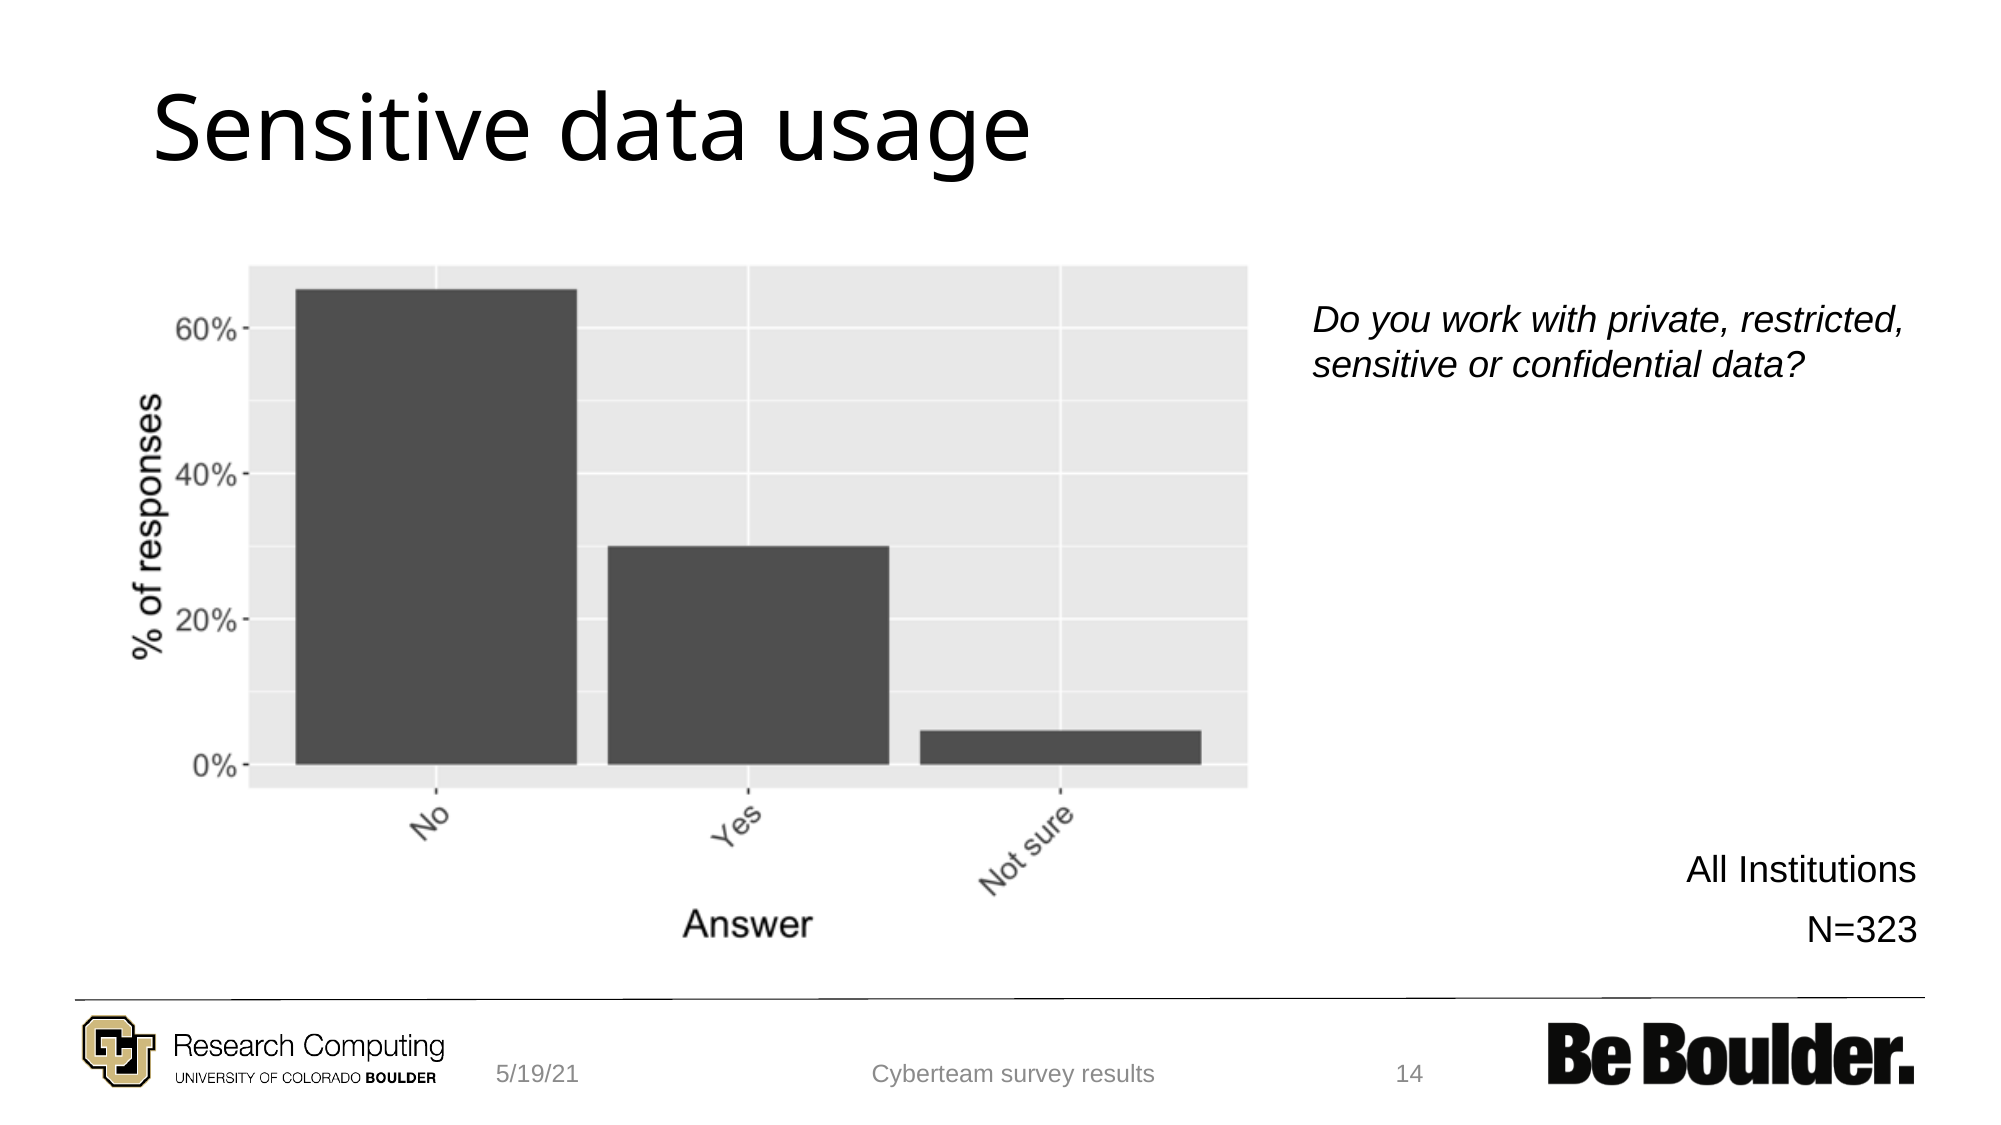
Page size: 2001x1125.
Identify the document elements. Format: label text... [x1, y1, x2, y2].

slide_number 14 [1380, 1042, 1525, 1103]
text_box Do you work with private, restricted, sensitive or confidential data? [1298, 287, 1958, 438]
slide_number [480, 1042, 615, 1103]
text_box All Institutions [1671, 837, 1933, 898]
picture [107, 239, 1298, 959]
text_box N=323 [1791, 898, 1933, 958]
title Sensitive data usage [137, 22, 1863, 240]
footer Cyberteam survey results [676, 1042, 1352, 1103]
picture [1524, 1015, 1938, 1088]
picture [81, 1015, 444, 1088]
